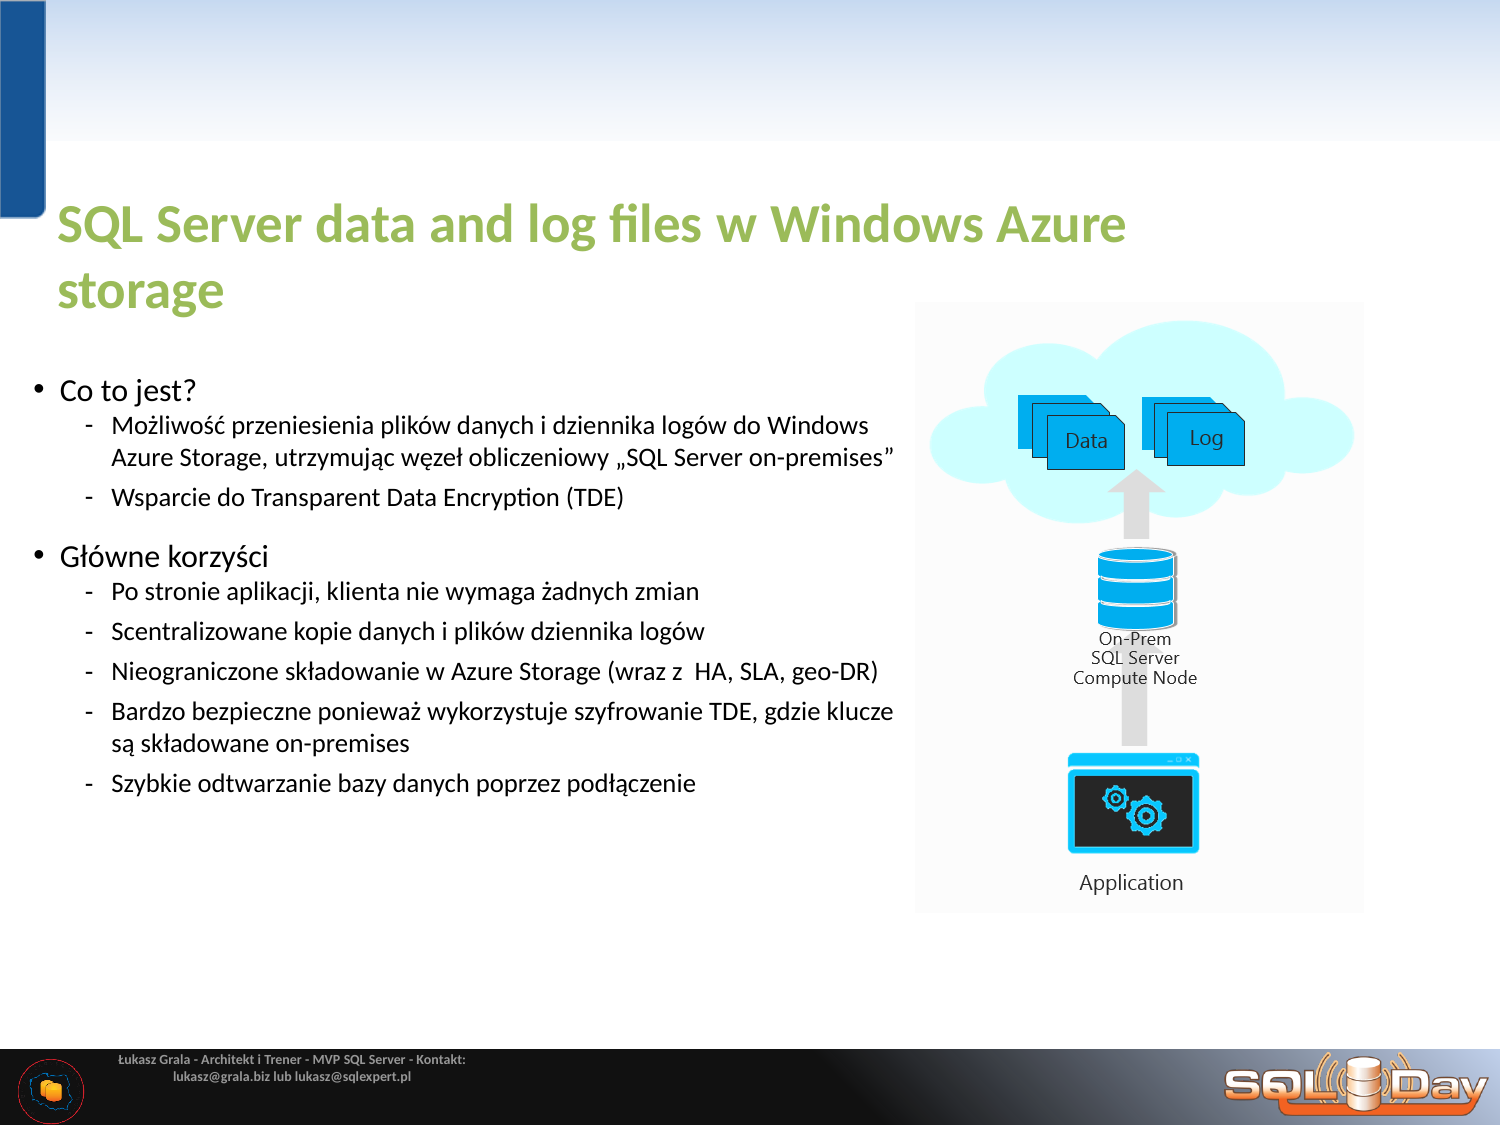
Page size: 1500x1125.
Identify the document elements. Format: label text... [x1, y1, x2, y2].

picture [915, 302, 1364, 914]
picture [0, 0, 46, 219]
title SQL Server data and log files w Windows Azure storage [33, 172, 1272, 305]
picture [16, 1057, 85, 1125]
picture [1224, 1052, 1489, 1116]
footer Łukasz Grala - Architekt i Trener - MVP SQL Server - Kontakt: lukasz@grala.biz lub lukasz@sqlexpert.pl [55, 1055, 530, 1078]
list Co to jest? Możliwość przeniesienia plików danych i dziennika logów do Windows Azure Storage, utrzymując węzeł obliczeniowy „SQL Server on-premises” Wsparcie do Transparent Data Encryption (TDE) Główne korzyści Po stronie aplikacji, klienta nie wymaga żadnych zmian Scentralizowane kopie danych i plików dziennika logów Nieograniczone składowanie w Azure Storage (wraz z HA, SLA, geo-DR) Bardzo bezpieczne ponieważ wykorzystuje szyfrowanie TDE, gdzie klucze są składowane on-premises Szybkie odtwarzanie bazy danych poprzez podłączenie [18, 361, 910, 854]
